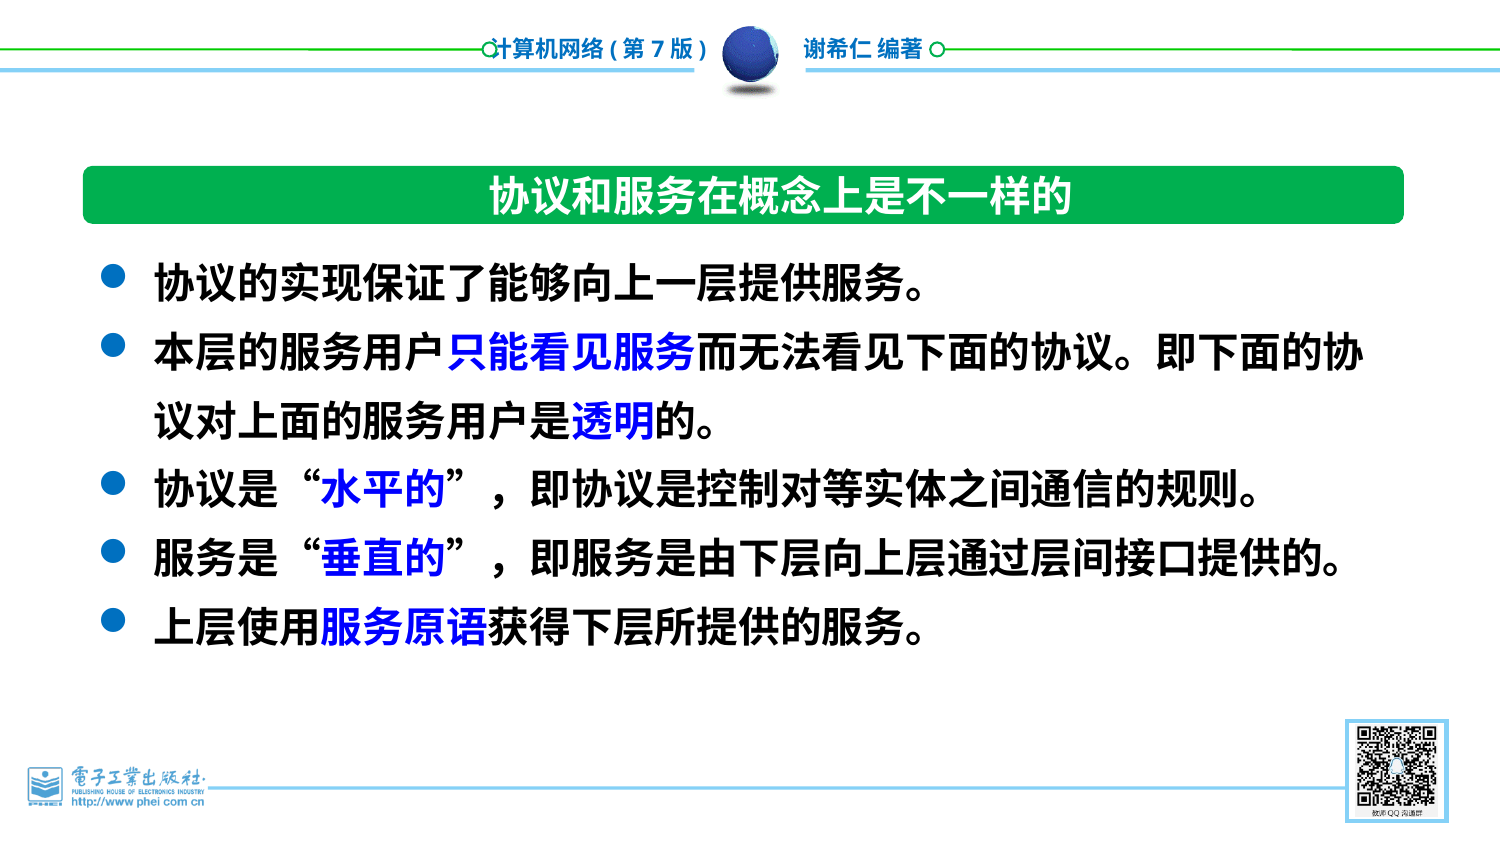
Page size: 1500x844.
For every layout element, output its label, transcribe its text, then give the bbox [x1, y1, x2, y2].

text_box [82, 165, 473, 224]
picture [1355, 724, 1438, 817]
text_box 协议和服务在概念上是不一样的 [473, 161, 1088, 227]
text_box 协议的实现保证了能够向上一层提供服务。 本层的服务用户只能看见服务而无法看见下面的协议。即下面的协议对上面的服务用户是透明的。 协议是“水平的”，即协议是控制对等实体之间通信的规则。 服务是“垂直的”，即服务是由下层向上层通过层间接口提供的。 上层使用服务原语获得下层所提供的服务。 [82, 230, 1404, 659]
picture [23, 764, 208, 809]
picture [720, 24, 780, 100]
text_box [1088, 165, 1404, 224]
